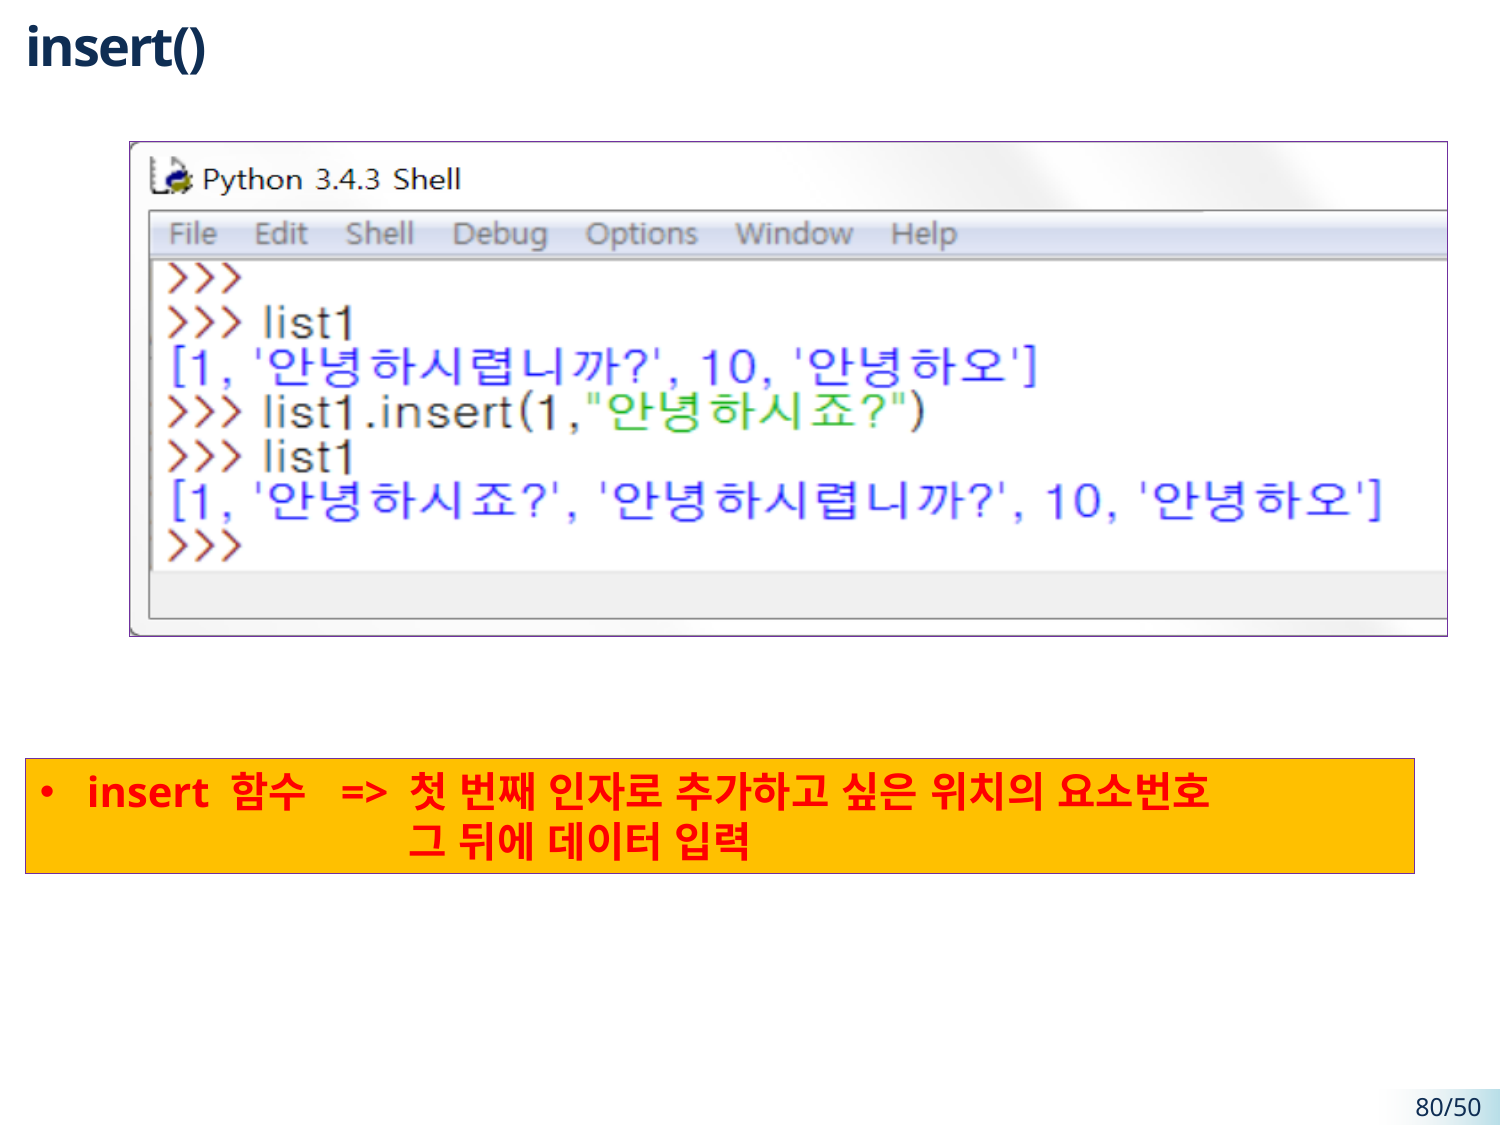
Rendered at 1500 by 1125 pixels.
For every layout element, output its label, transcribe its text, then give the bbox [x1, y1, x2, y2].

title insert() [10, 5, 1288, 84]
picture [128, 141, 1448, 638]
text_box insert 함수 => 첫 번째 인자로 추가하고 싶은 위치의 요소번호 그 뒤에 데이터 입력 [25, 758, 1415, 874]
